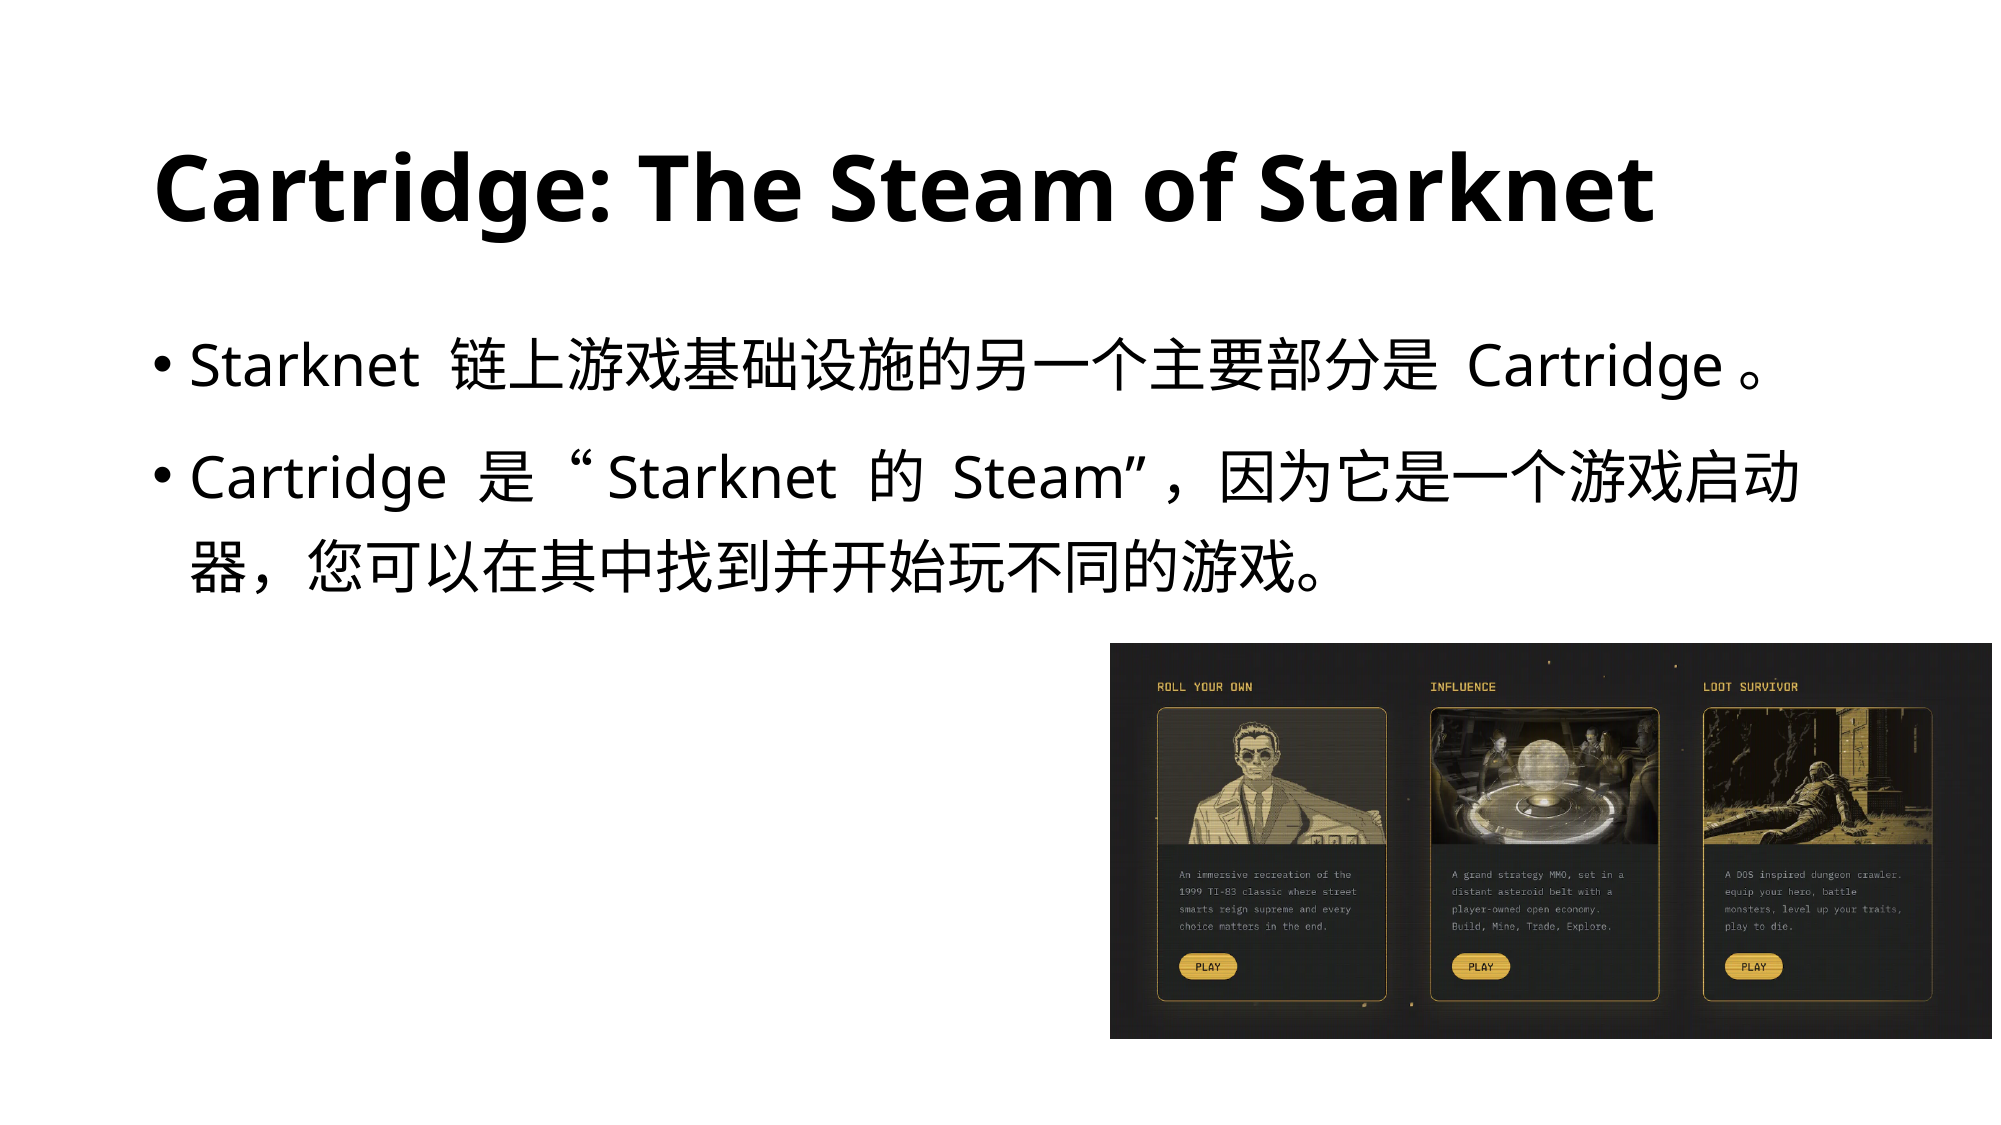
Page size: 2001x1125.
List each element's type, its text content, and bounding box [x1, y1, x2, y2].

list Starknet 链上游戏基础设施的另一个主要部分是 Cartridge。 Cartridge 是“Starknet 的 Steam”，因为它是一个游戏启动器，您可以在其中找到并开始玩不同的游戏。 [137, 299, 1863, 1014]
title Cartridge: The Steam of Starknet [137, 59, 1863, 278]
picture [1110, 643, 1992, 1039]
